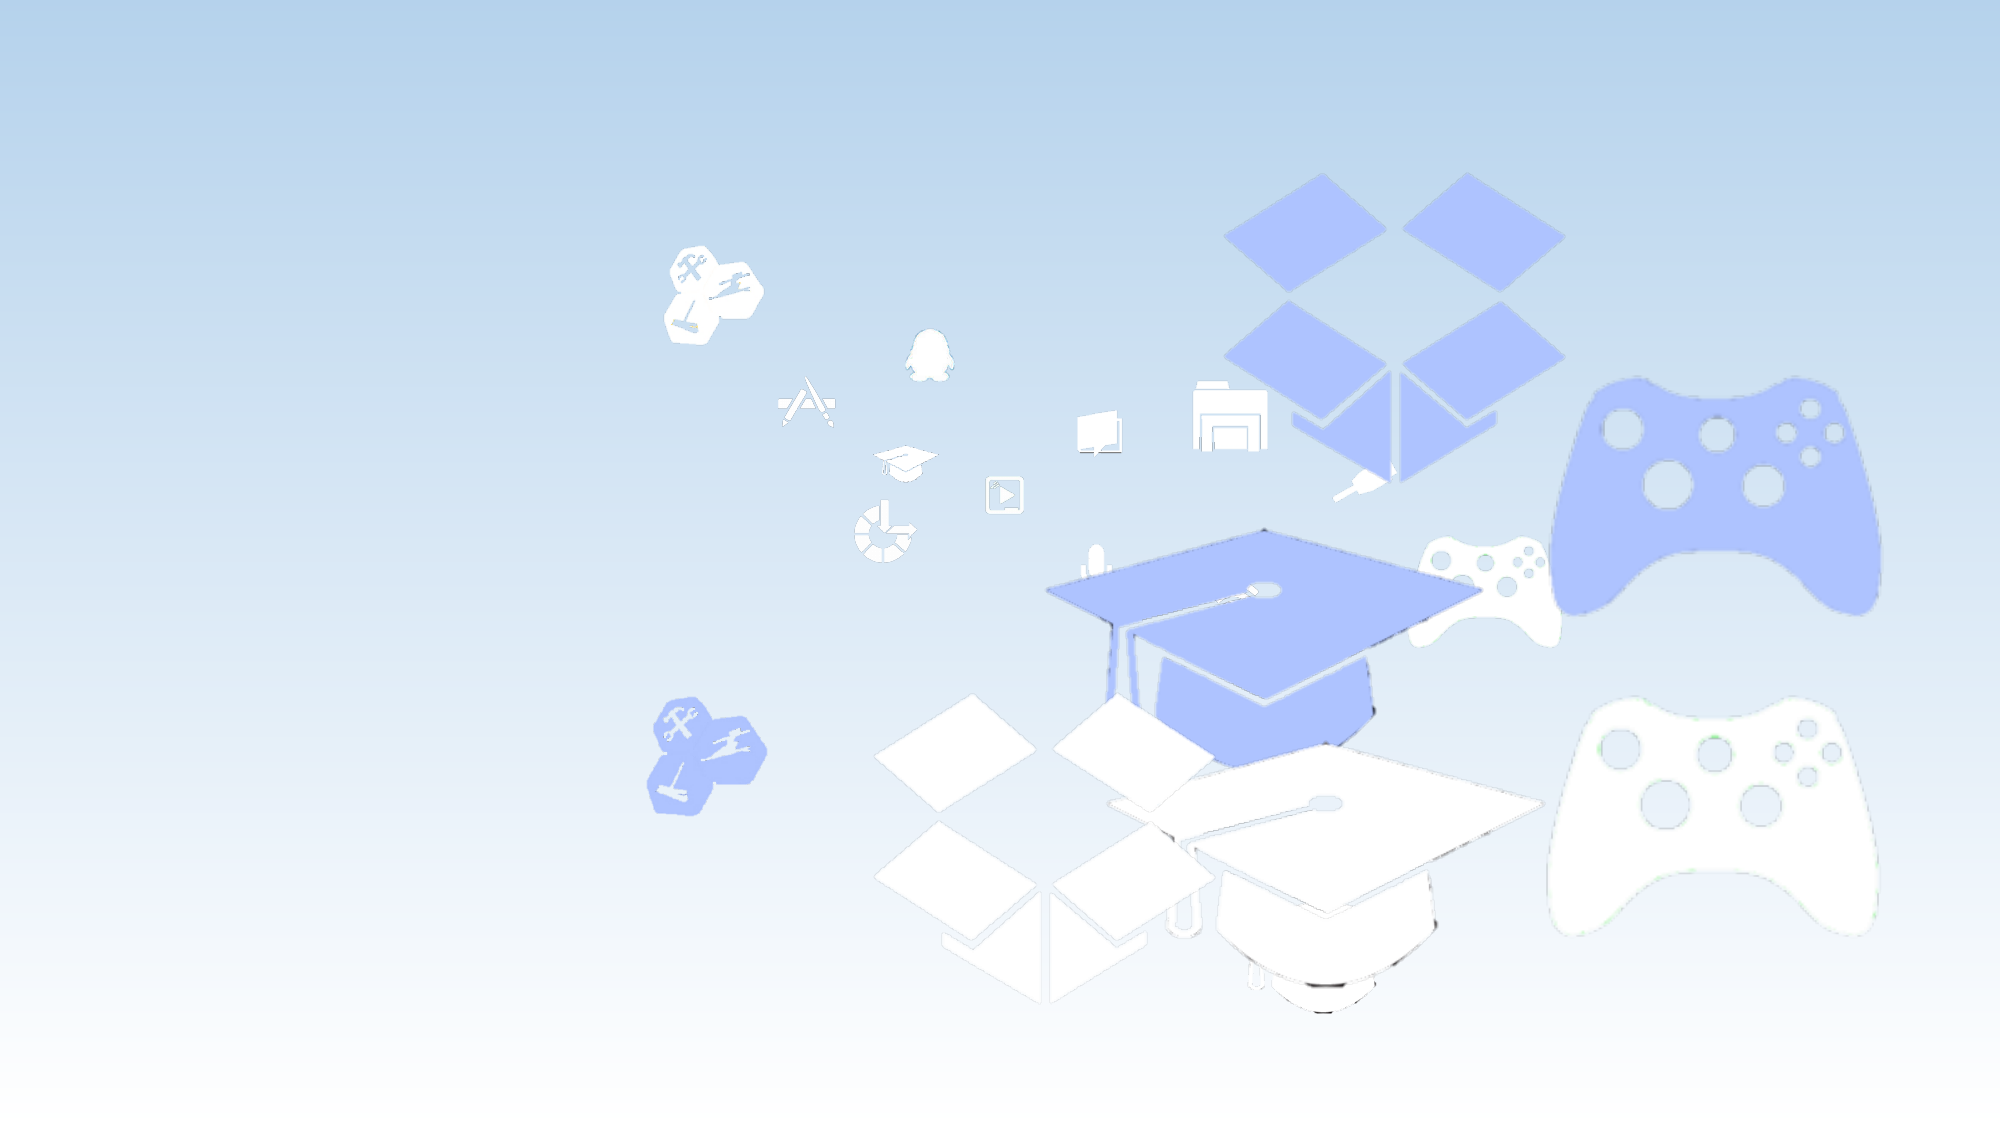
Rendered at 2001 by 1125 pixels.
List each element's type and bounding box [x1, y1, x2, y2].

picture [897, 323, 960, 387]
picture [860, 147, 1912, 1085]
picture [622, 203, 846, 440]
picture [596, 645, 818, 867]
picture [840, 426, 946, 576]
